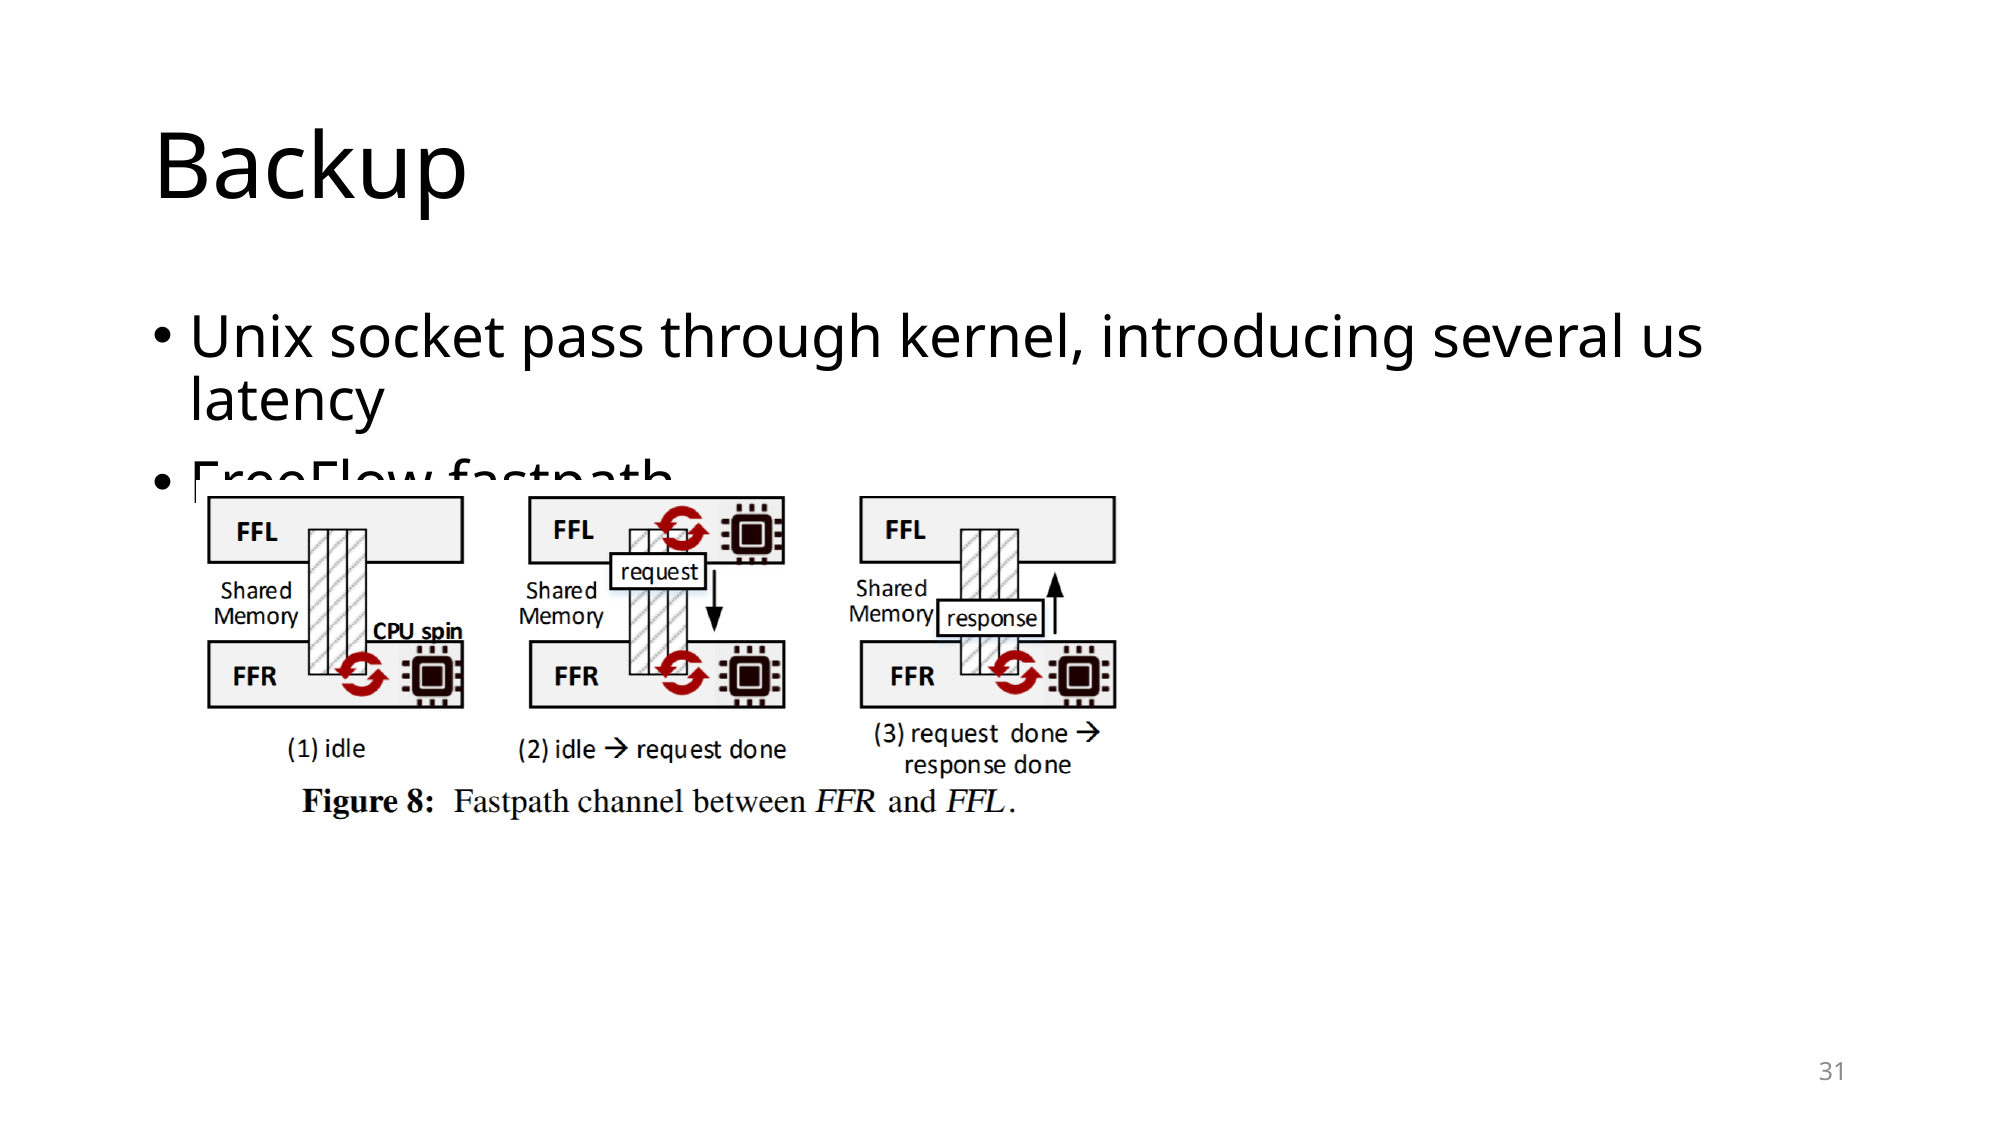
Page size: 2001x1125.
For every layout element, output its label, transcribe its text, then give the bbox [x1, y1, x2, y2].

picture [196, 480, 1134, 833]
slide_number 31 [1412, 1042, 1863, 1103]
title Backup [137, 59, 1863, 278]
list Unix socket pass through kernel, introducing several us latency FreeFlow fastpath [137, 299, 1863, 1014]
